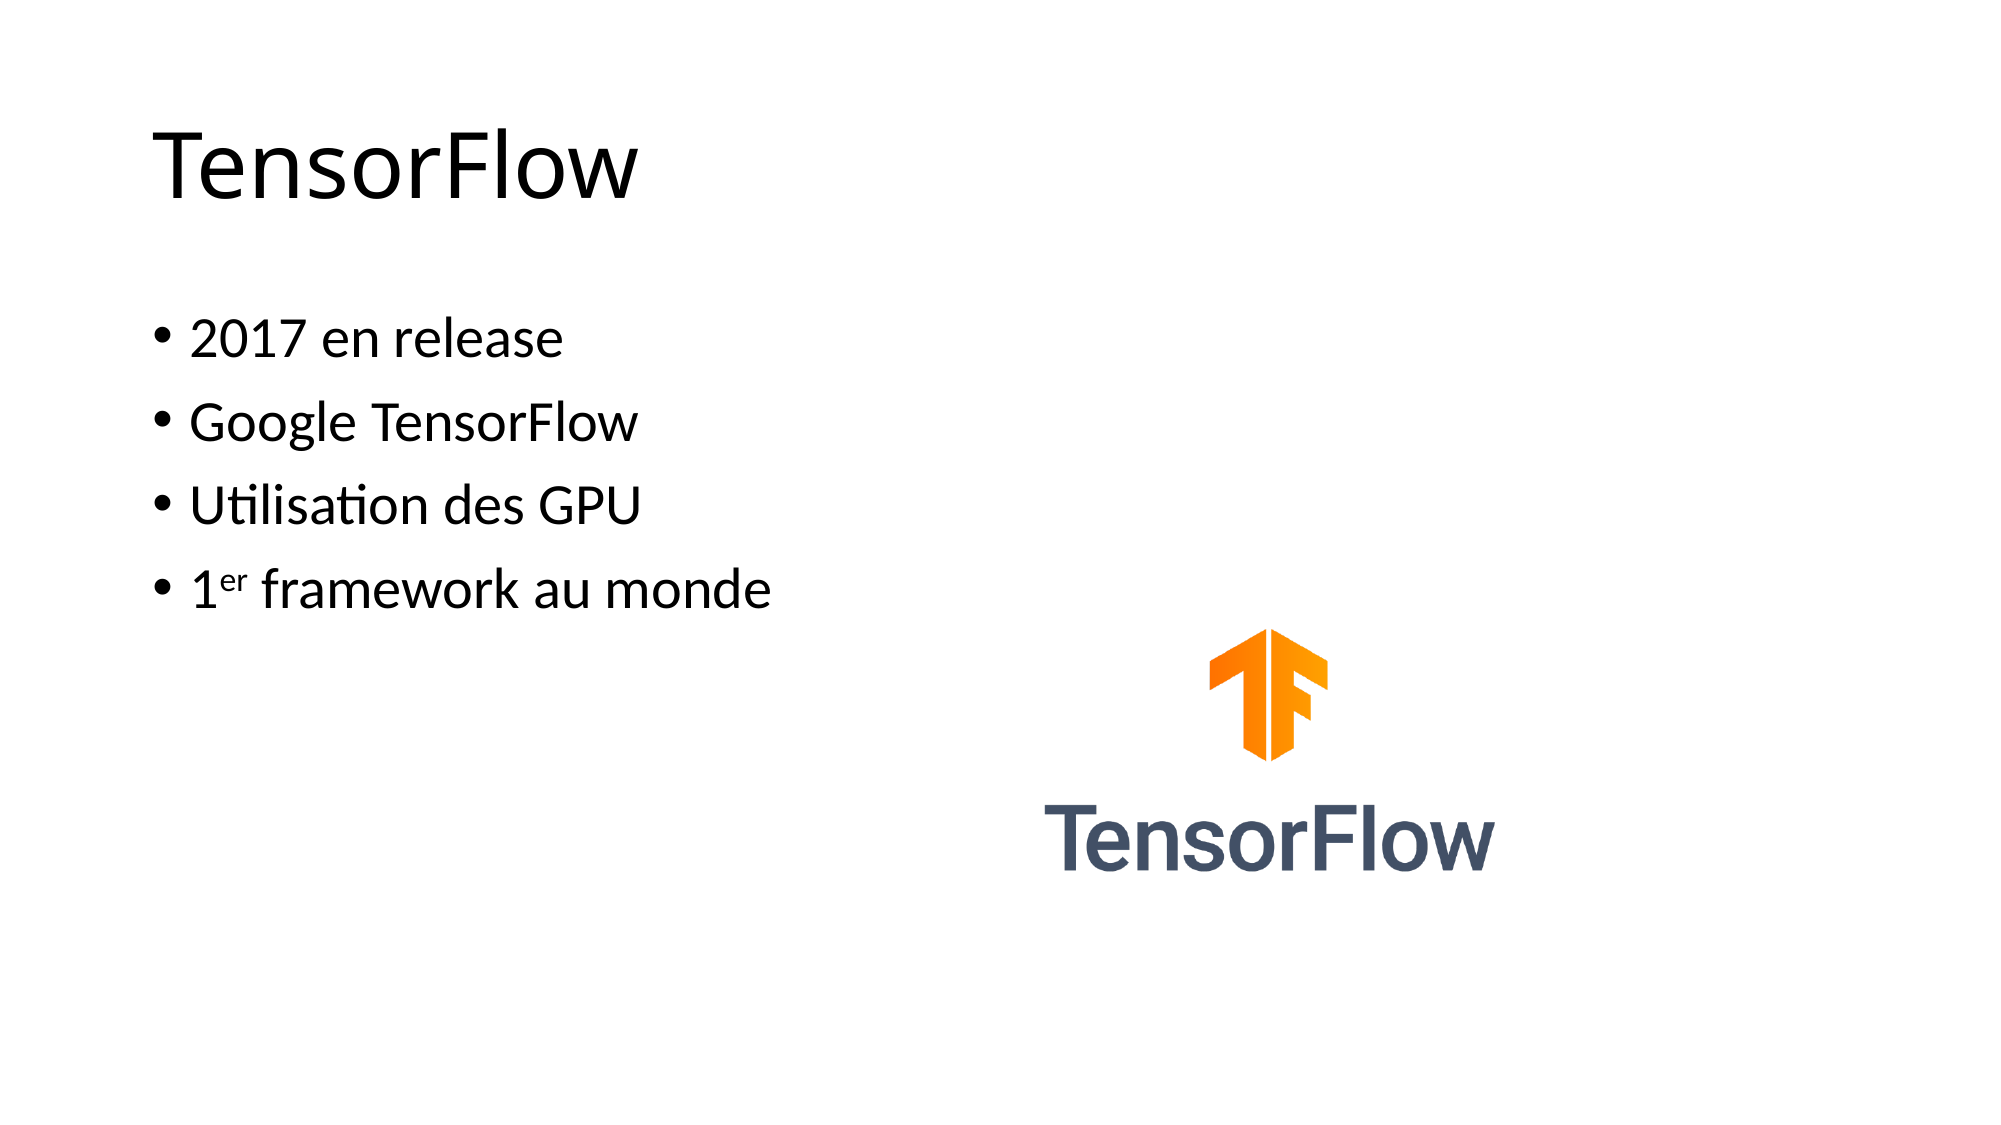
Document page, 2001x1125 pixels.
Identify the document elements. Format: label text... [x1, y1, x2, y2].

list 2017 en release Google TensorFlow Utilisation des GPU 1er framework au monde [137, 299, 1863, 1014]
picture [976, 562, 1561, 937]
title TensorFlow [137, 59, 1863, 278]
